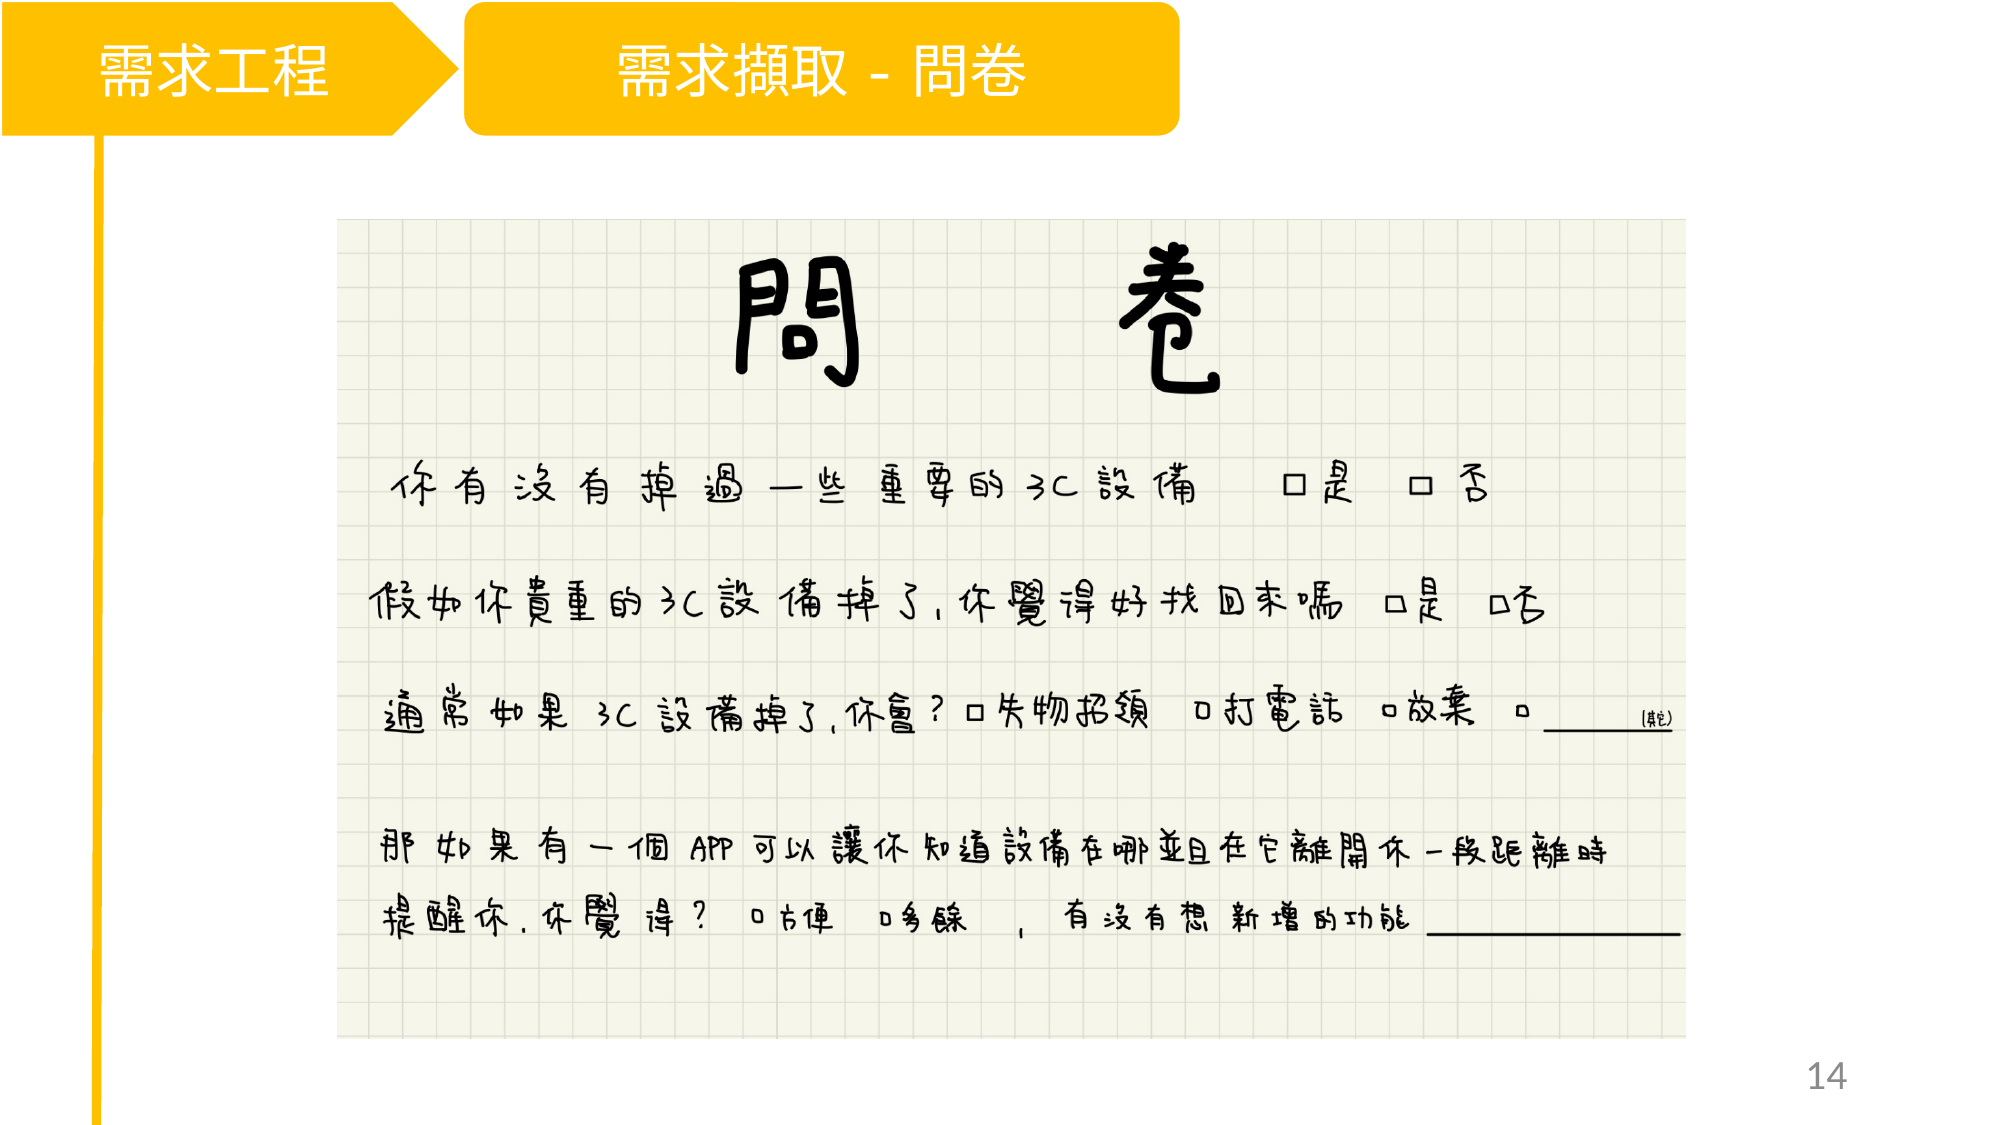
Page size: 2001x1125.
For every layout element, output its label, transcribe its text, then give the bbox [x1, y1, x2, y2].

picture [337, 219, 1686, 1039]
text_box 需求擷取-問卷 [460, 0, 1184, 140]
text_box 需求工程 [0, 0, 460, 140]
text_box [95, 133, 100, 1125]
slide_number 14 [1412, 1042, 1863, 1103]
